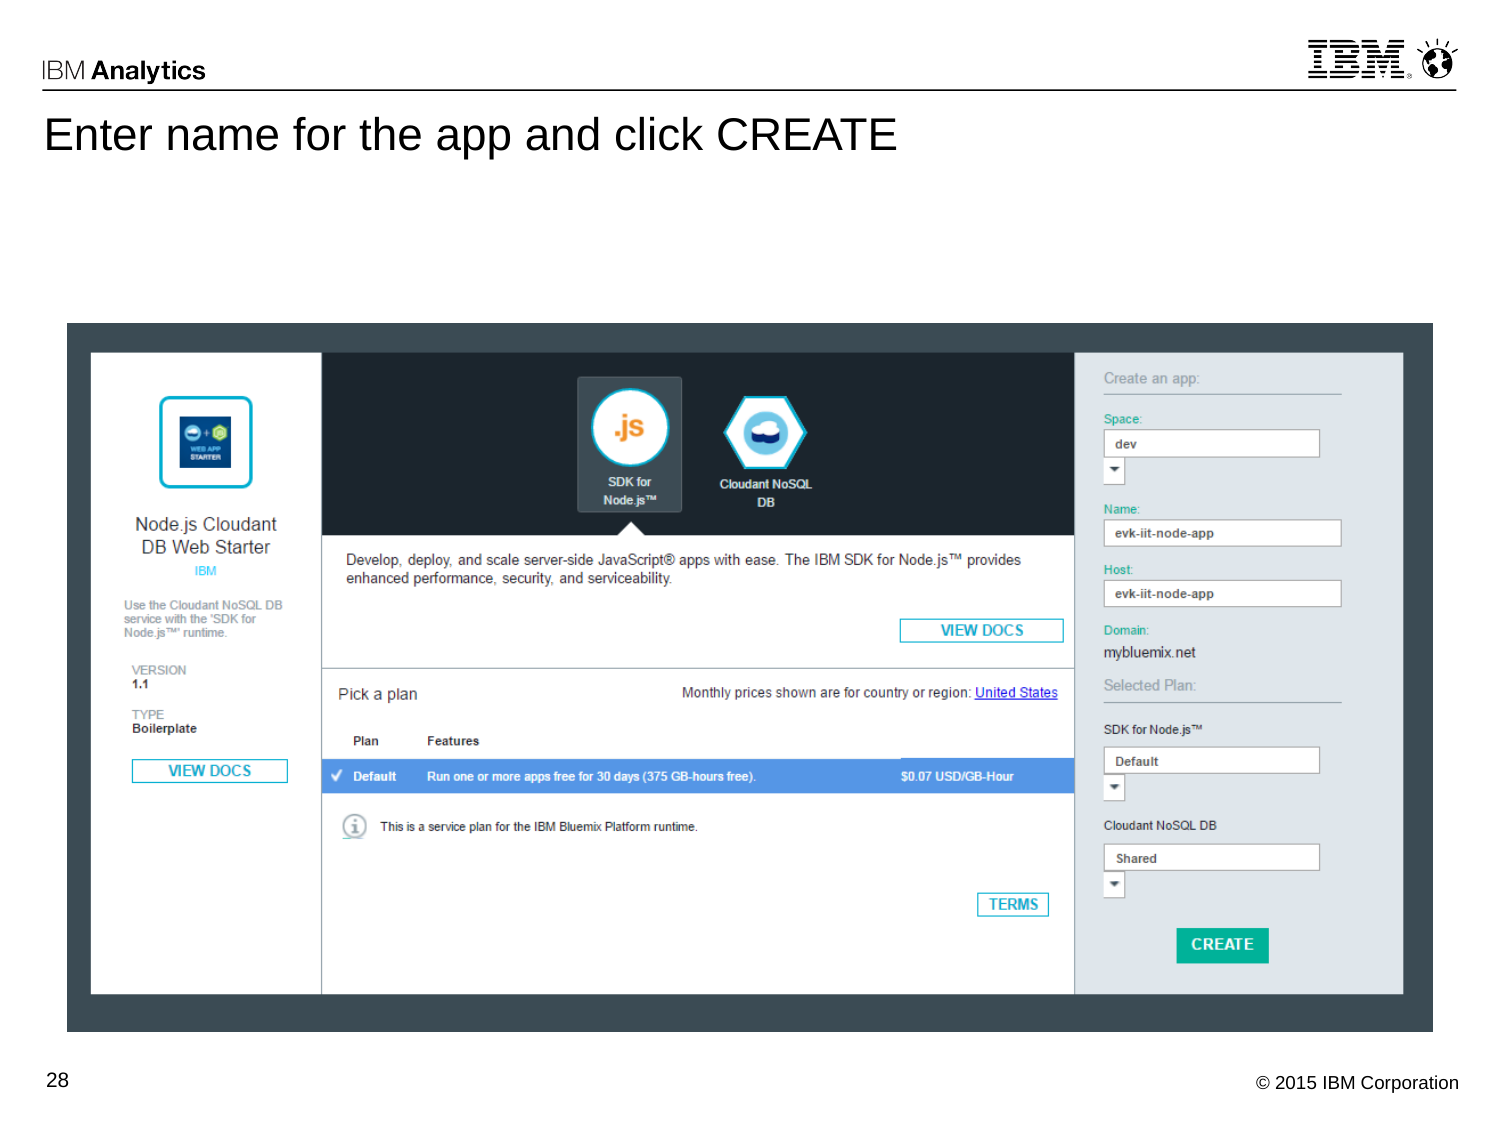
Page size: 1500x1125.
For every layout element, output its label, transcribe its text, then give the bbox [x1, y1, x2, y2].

picture [24, 42, 224, 99]
picture [66, 323, 1434, 1032]
picture [1294, 24, 1469, 91]
title Enter name for the app and click CREATE [43, 97, 1446, 263]
